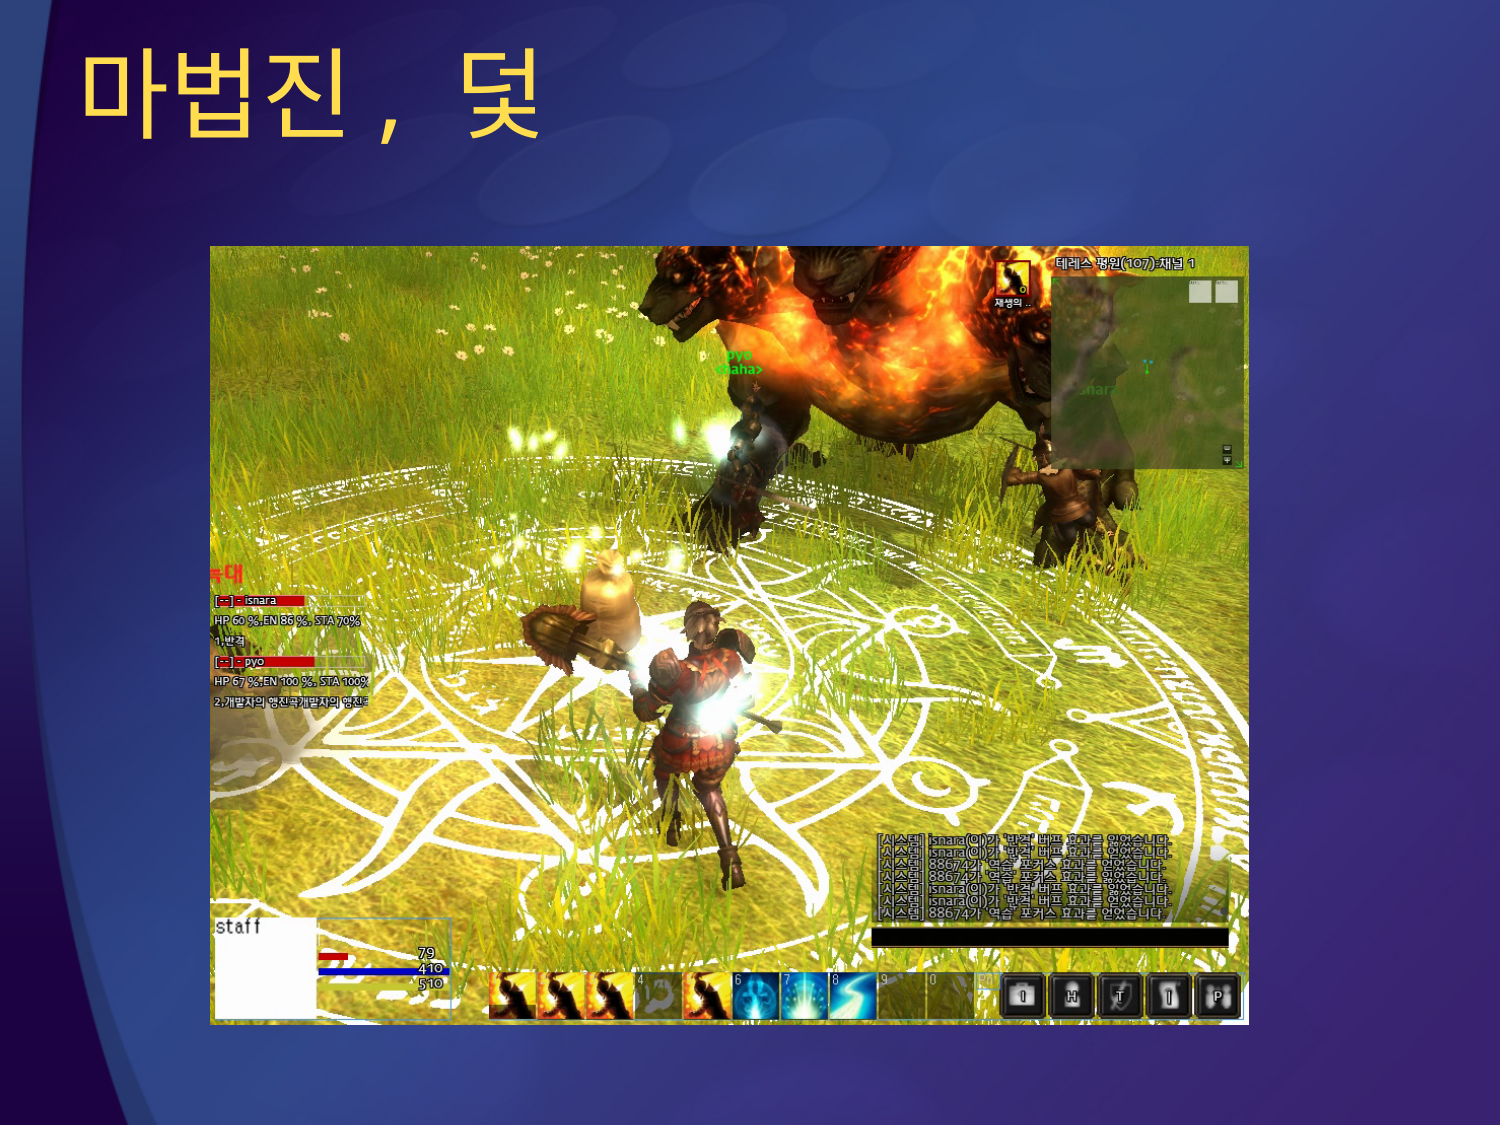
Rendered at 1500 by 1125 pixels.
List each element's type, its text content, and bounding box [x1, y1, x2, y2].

picture [0, 0, 1500, 1125]
title 마법진, 덫 [62, 37, 1440, 161]
